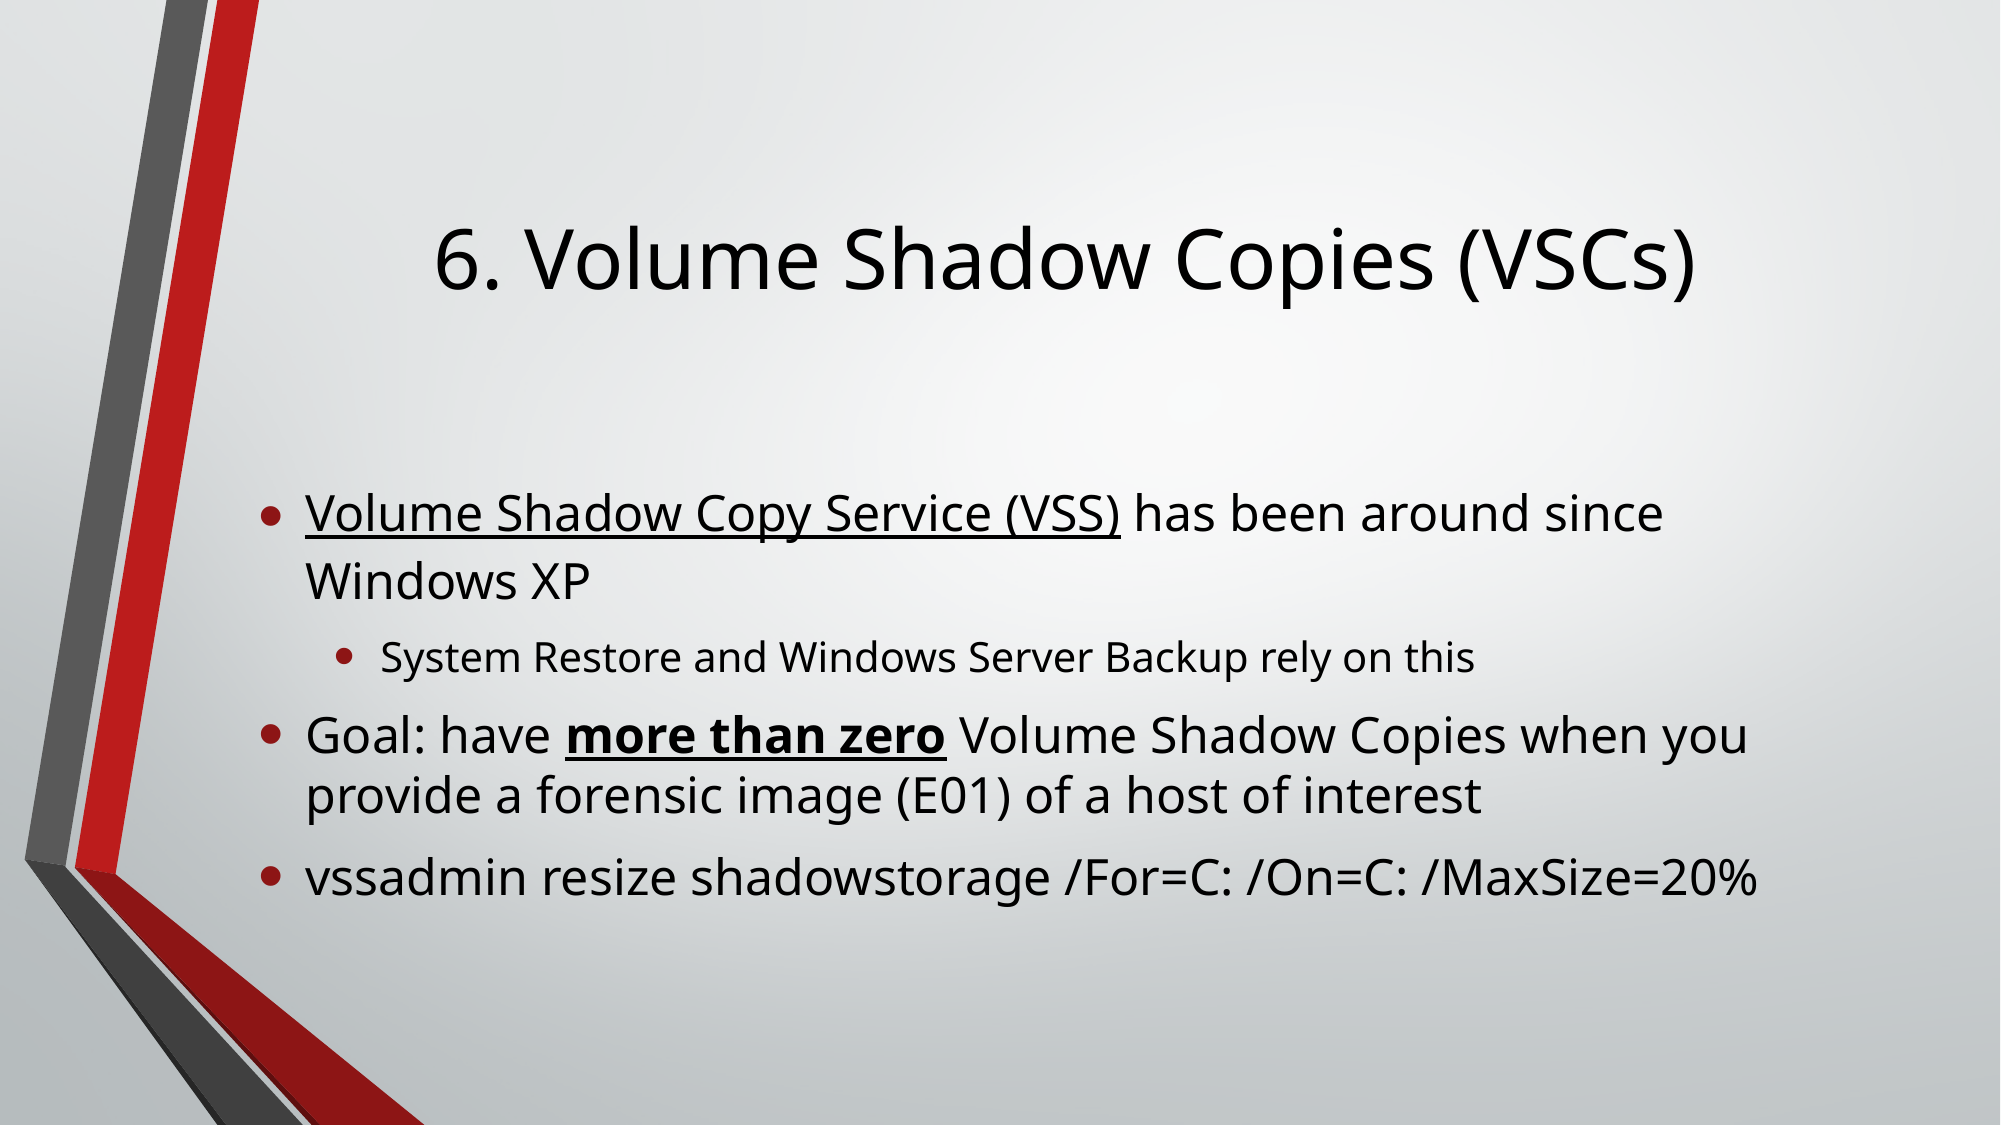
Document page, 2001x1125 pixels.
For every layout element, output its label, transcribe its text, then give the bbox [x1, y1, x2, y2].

list Volume Shadow Copy Service (VSS) has been around since Windows XP System Restore and Windows Server Backup rely on this Goal: have more than zero Volume Shadow Copies when you provide a forensic image (E01) of a host of interest vssadmin resize shadowstorage /For=C: /On=C: /MaxSize=20% [243, 437, 1887, 950]
title 6. Volume Shadow Copies (VSCs) [243, 112, 1887, 400]
